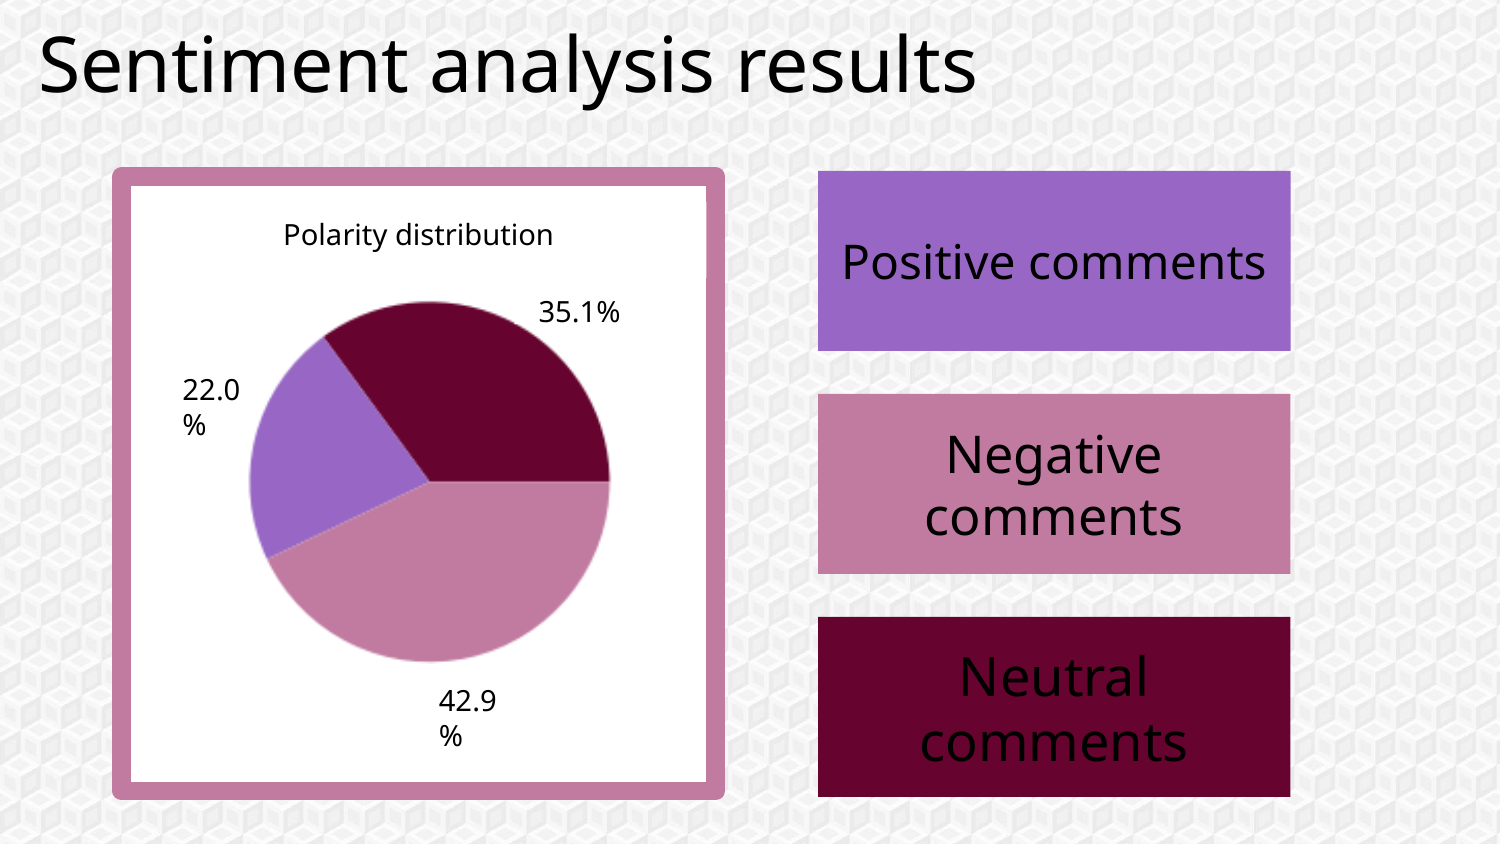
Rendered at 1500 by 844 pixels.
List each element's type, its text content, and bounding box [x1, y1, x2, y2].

picture [0, 0, 1500, 844]
title Positive comments [818, 170, 1291, 351]
title Neutral comments [818, 616, 1291, 797]
title Sentiment analysis results [23, 22, 1026, 101]
title Negative comments [818, 393, 1291, 574]
